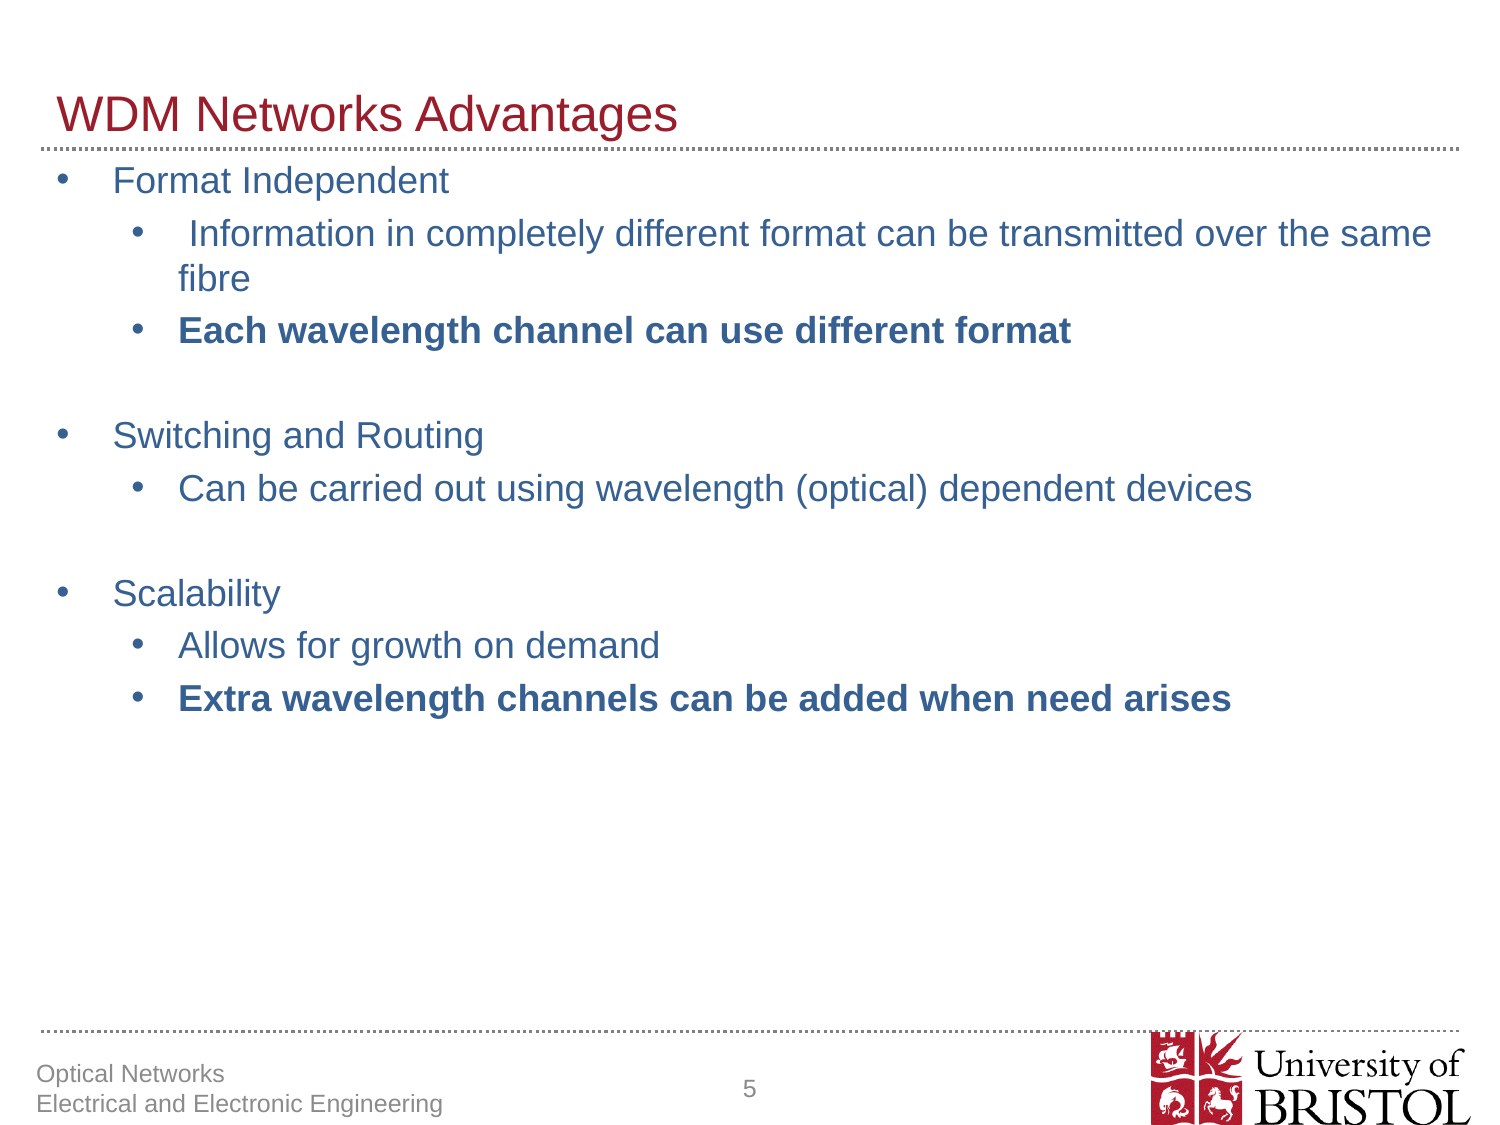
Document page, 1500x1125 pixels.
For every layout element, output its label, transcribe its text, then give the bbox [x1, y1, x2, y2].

list Format Independent Information in completely different format can be transmitted over the same fibre Each wavelength channel can use different format Switching and Routing Can be carried out using wavelength (optical) dependent devices Scalability Allows for growth on demand Extra wavelength channels can be added when need arises [41, 148, 1459, 1005]
slide_number 5 [690, 1057, 810, 1118]
picture [1151, 1032, 1471, 1125]
footer Optical Networks Electrical and Electronic Engineering [21, 1057, 656, 1118]
title WDM Networks Advantages [41, 0, 1459, 148]
